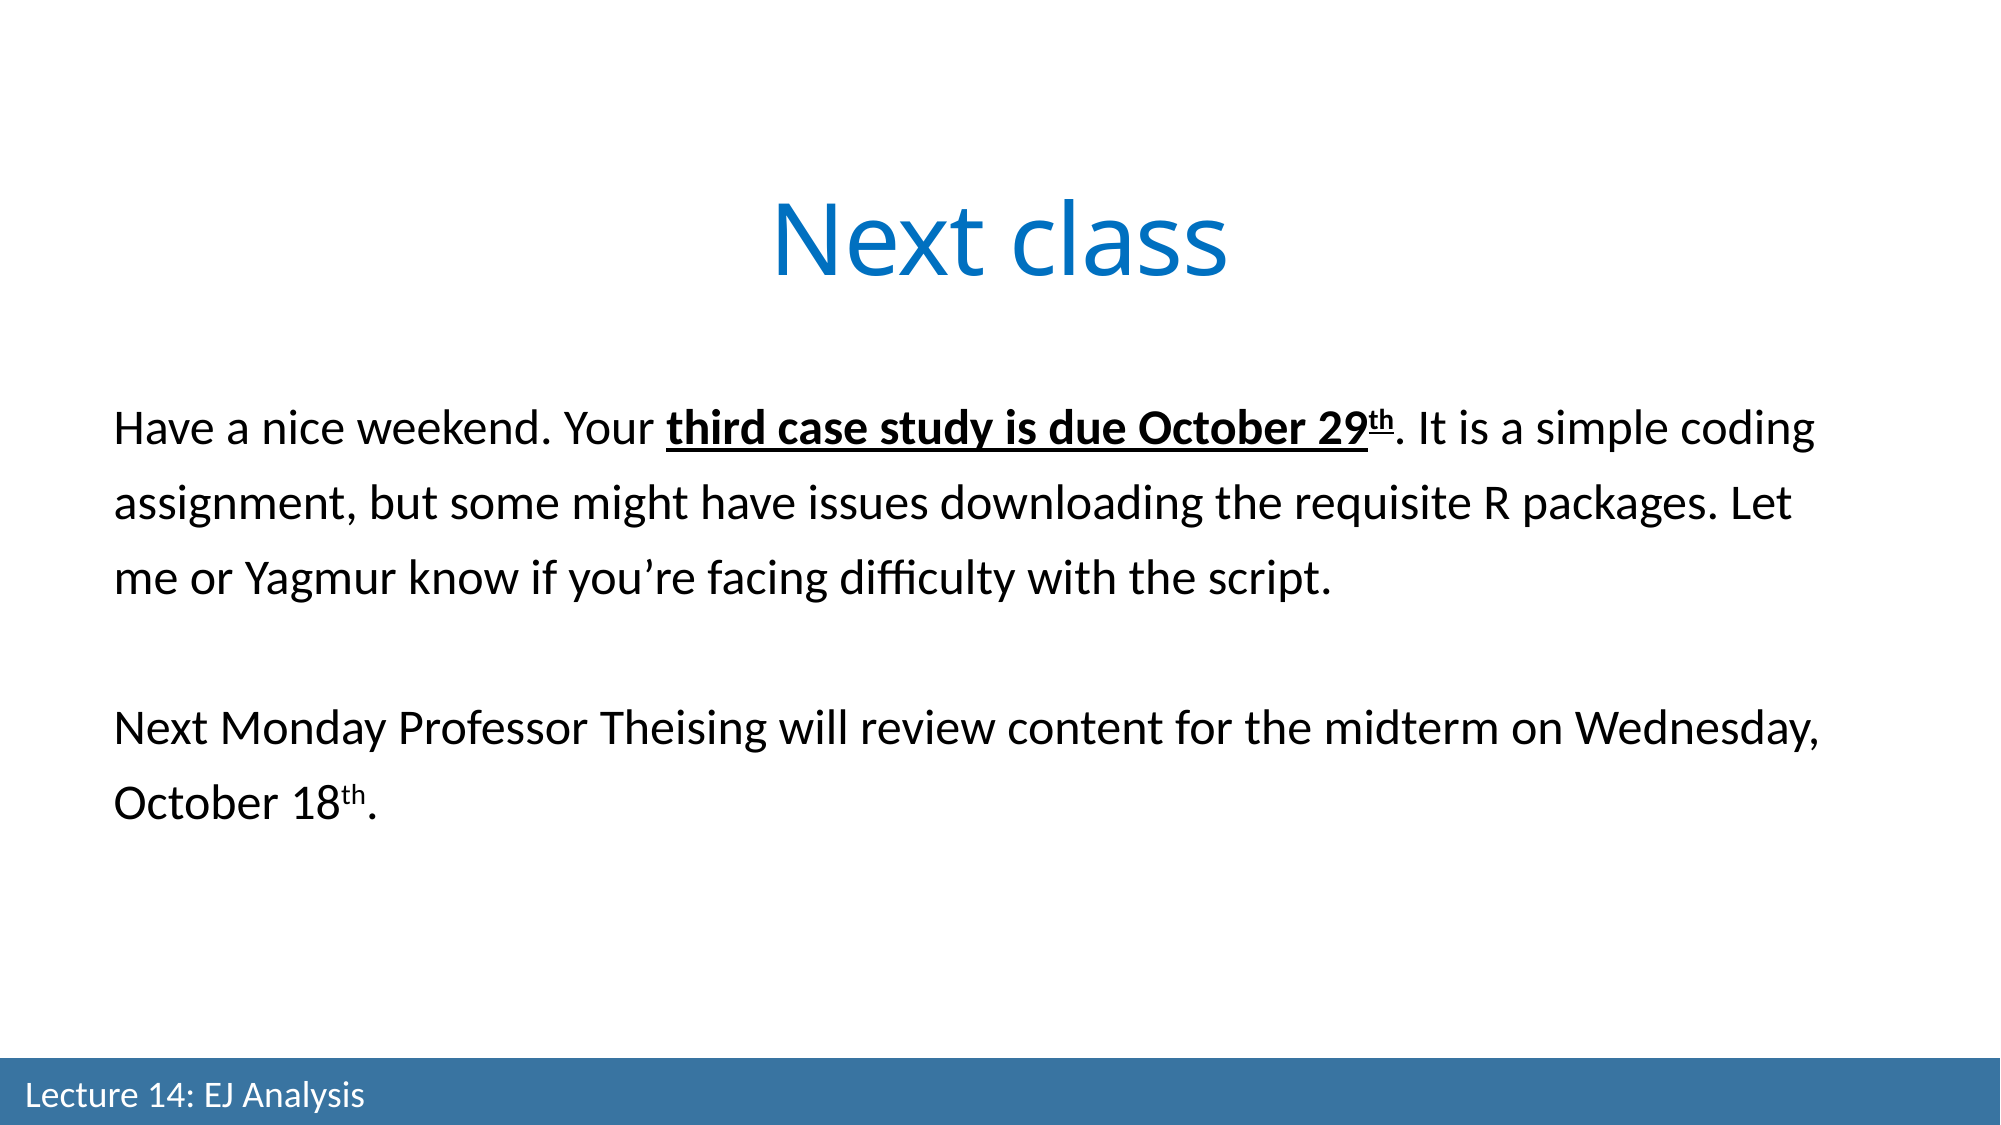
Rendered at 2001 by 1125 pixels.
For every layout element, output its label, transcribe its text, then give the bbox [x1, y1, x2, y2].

text_box Have a nice weekend. Your third case study is due October 29th. It is a simple coding assignment, but some might have issues downloading the requisite R packages. Let me or Yagmur know if you’re facing difficulty with the script. Next Monday Professor Theising will review content for the midterm on Wednesday, October 18th. [98, 312, 1864, 988]
text_box Next class [60, 86, 1940, 355]
